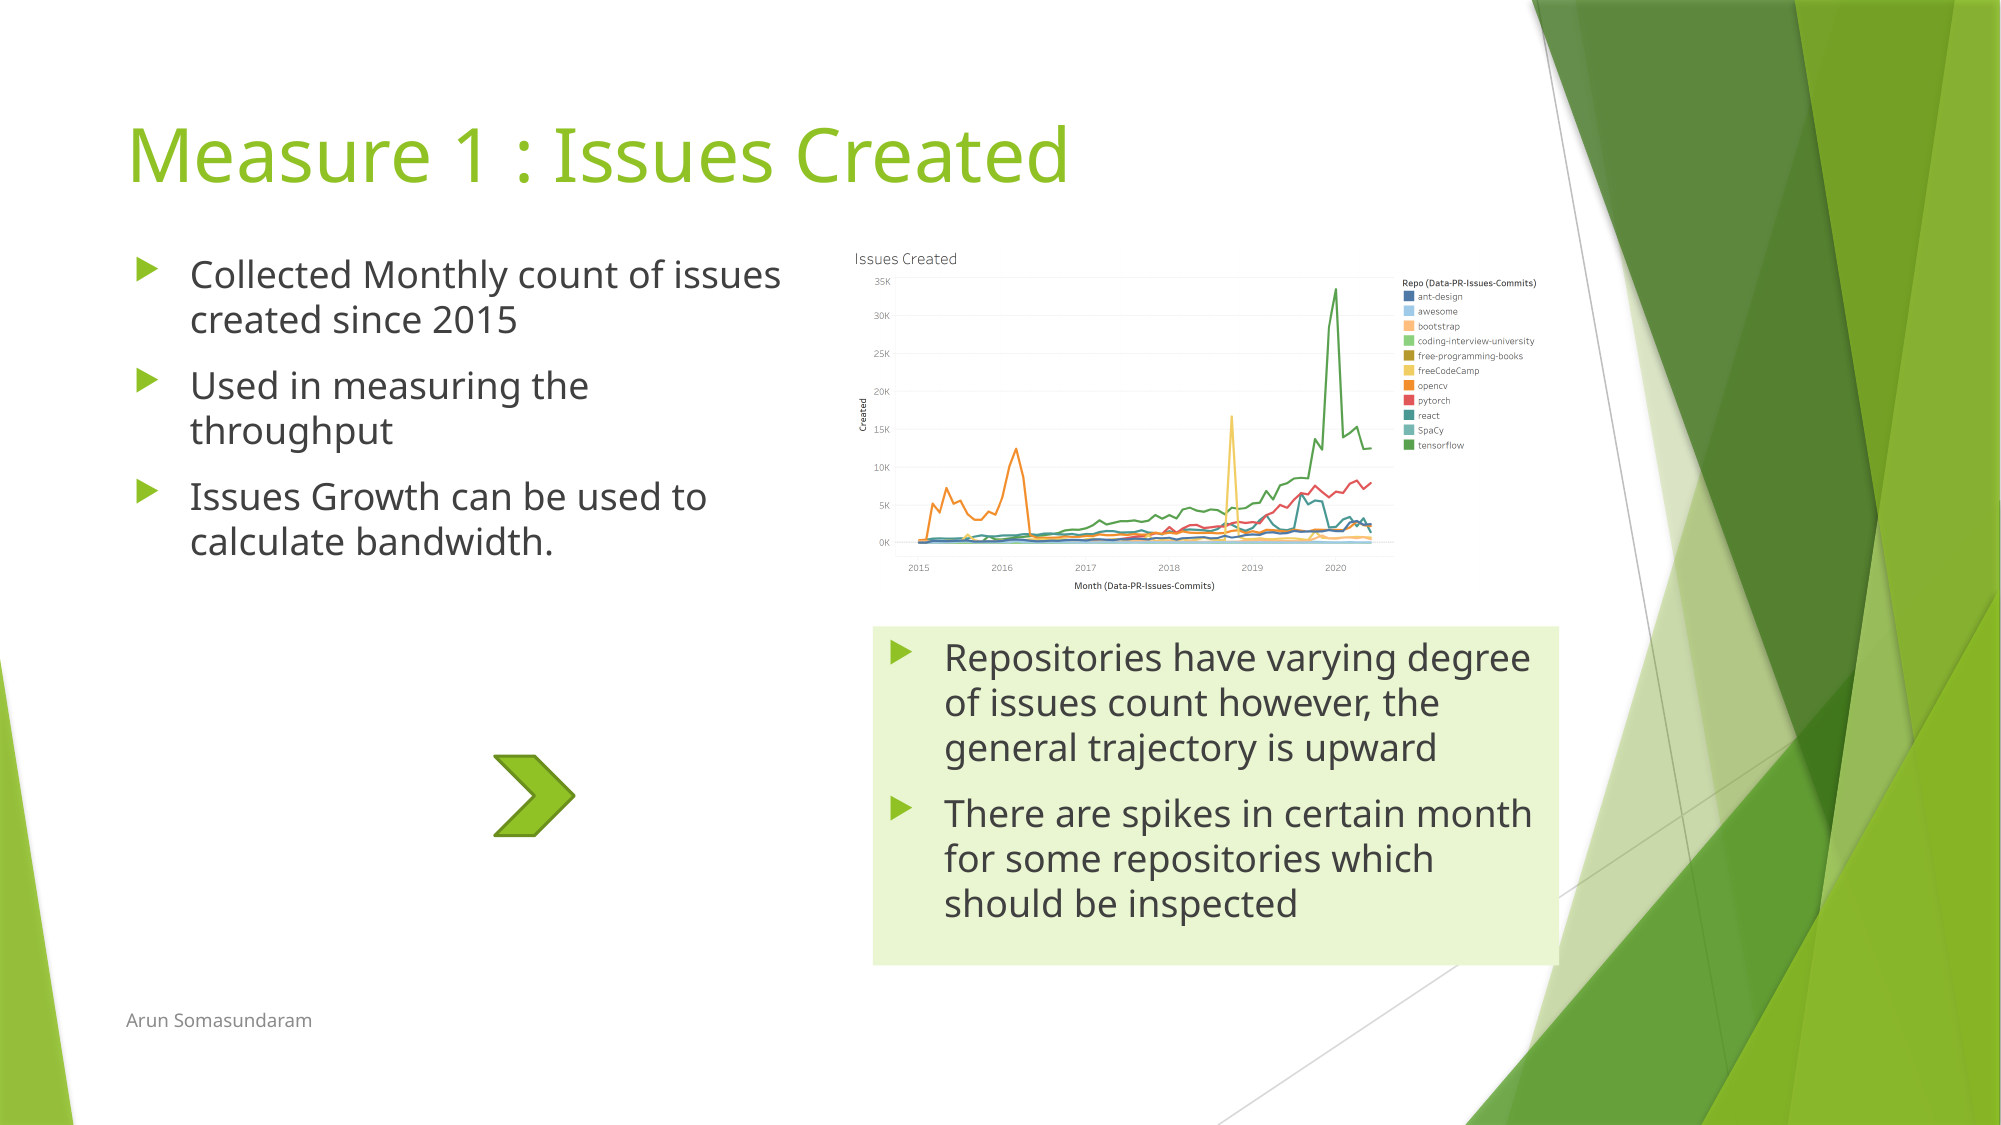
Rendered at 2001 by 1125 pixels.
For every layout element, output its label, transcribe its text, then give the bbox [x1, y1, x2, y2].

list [851, 242, 1539, 598]
footer Arun Somasundaram [111, 991, 1145, 1051]
text_box [493, 754, 576, 838]
title Measure 1 : Issues Created [111, 99, 1522, 222]
text_box Collected Monthly count of issues created since 2015 Used in measuring the throughput Issues Growth can be used to calculate bandwidth. [118, 243, 805, 881]
list Repositories have varying degree of issues count however, the general trajectory is upward There are spikes in certain month for some repositories which should be inspected [872, 626, 1560, 966]
